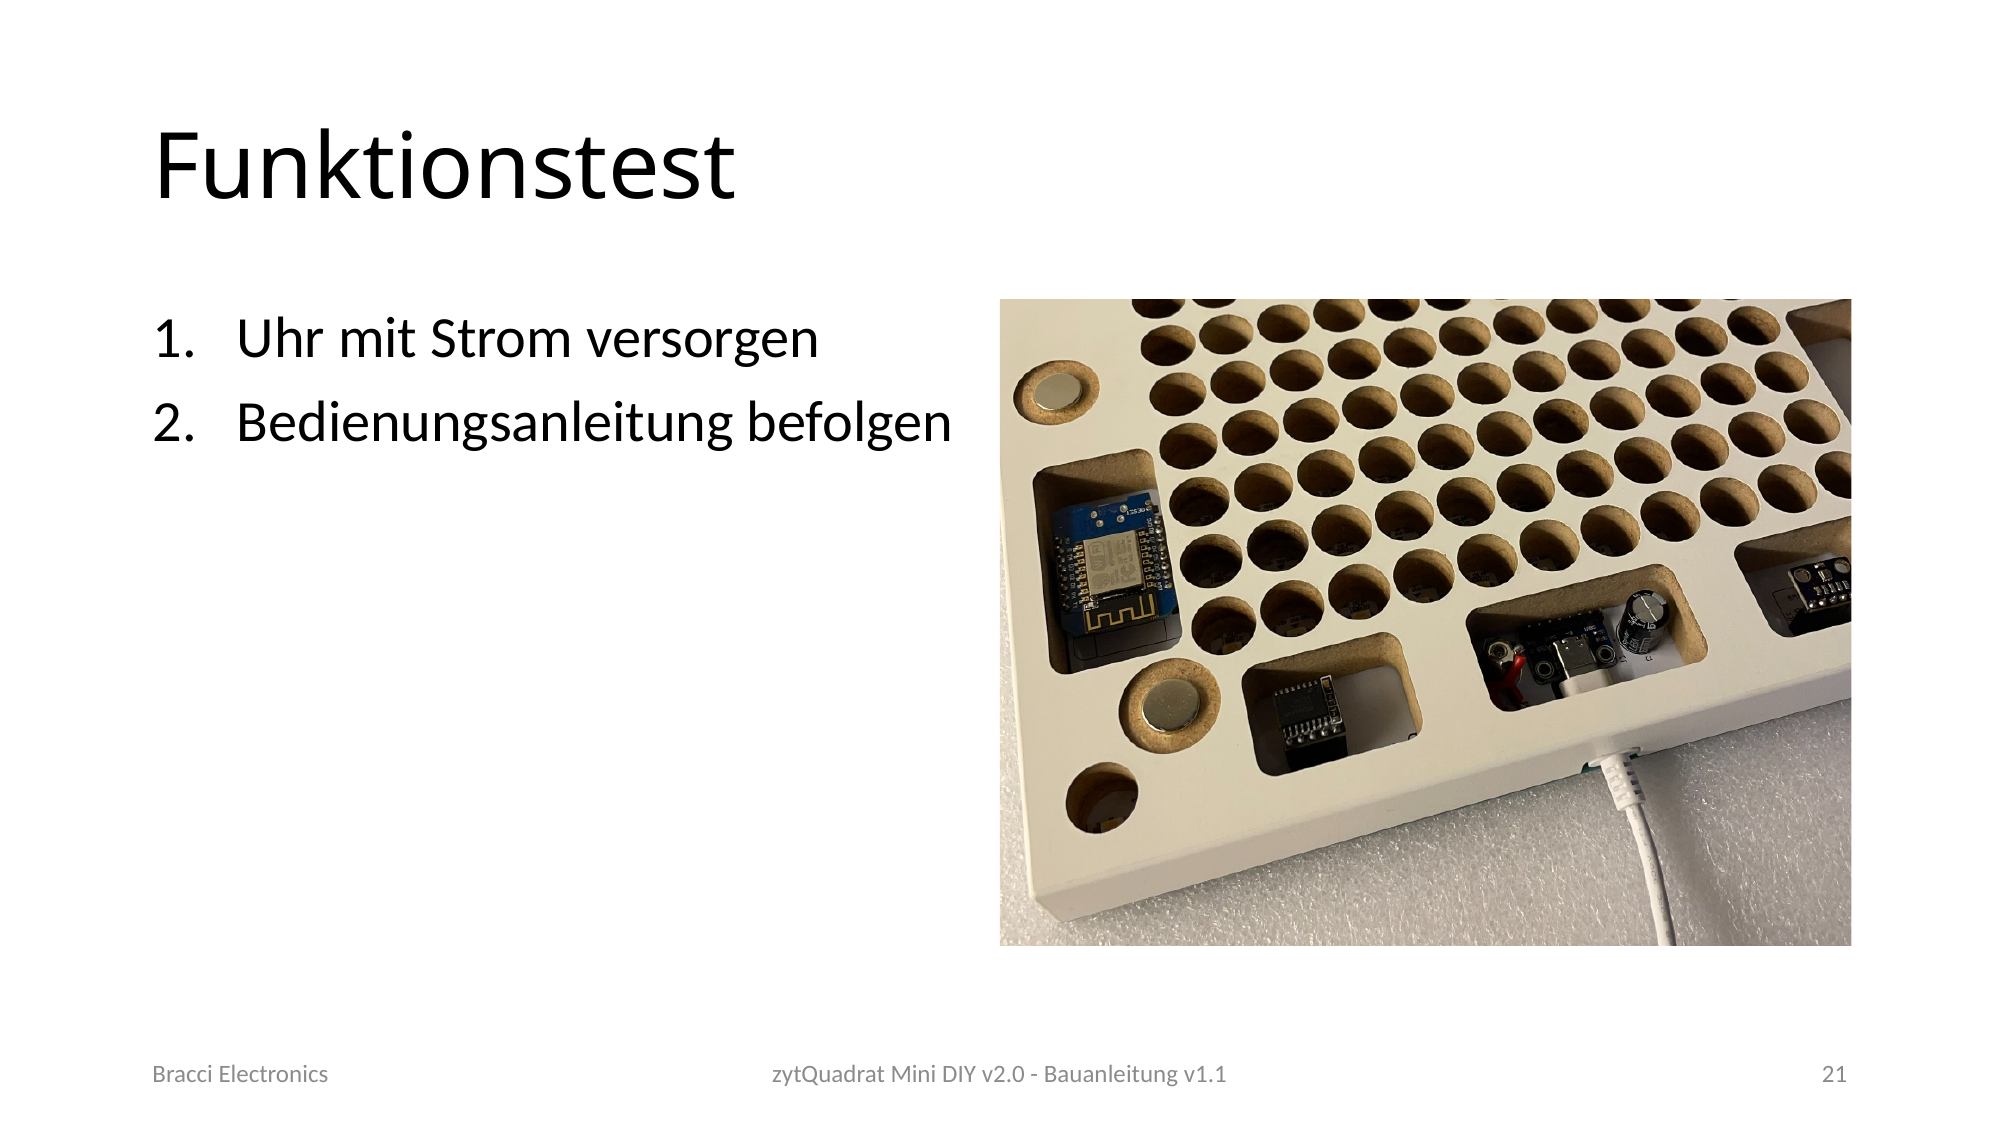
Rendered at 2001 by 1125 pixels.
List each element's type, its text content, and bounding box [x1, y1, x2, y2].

slide_number 21 [1412, 1042, 1863, 1103]
footer zytQuadrat Mini DIY v2.0 - Bauanleitung v1.1 [662, 1042, 1338, 1103]
title Funktionstest [137, 59, 1863, 278]
picture [999, 299, 1852, 947]
list Uhr mit Strom versorgen Bedienungsanleitung befolgen [137, 299, 1863, 1014]
slide_number Bracci Electronics [137, 1042, 588, 1103]
